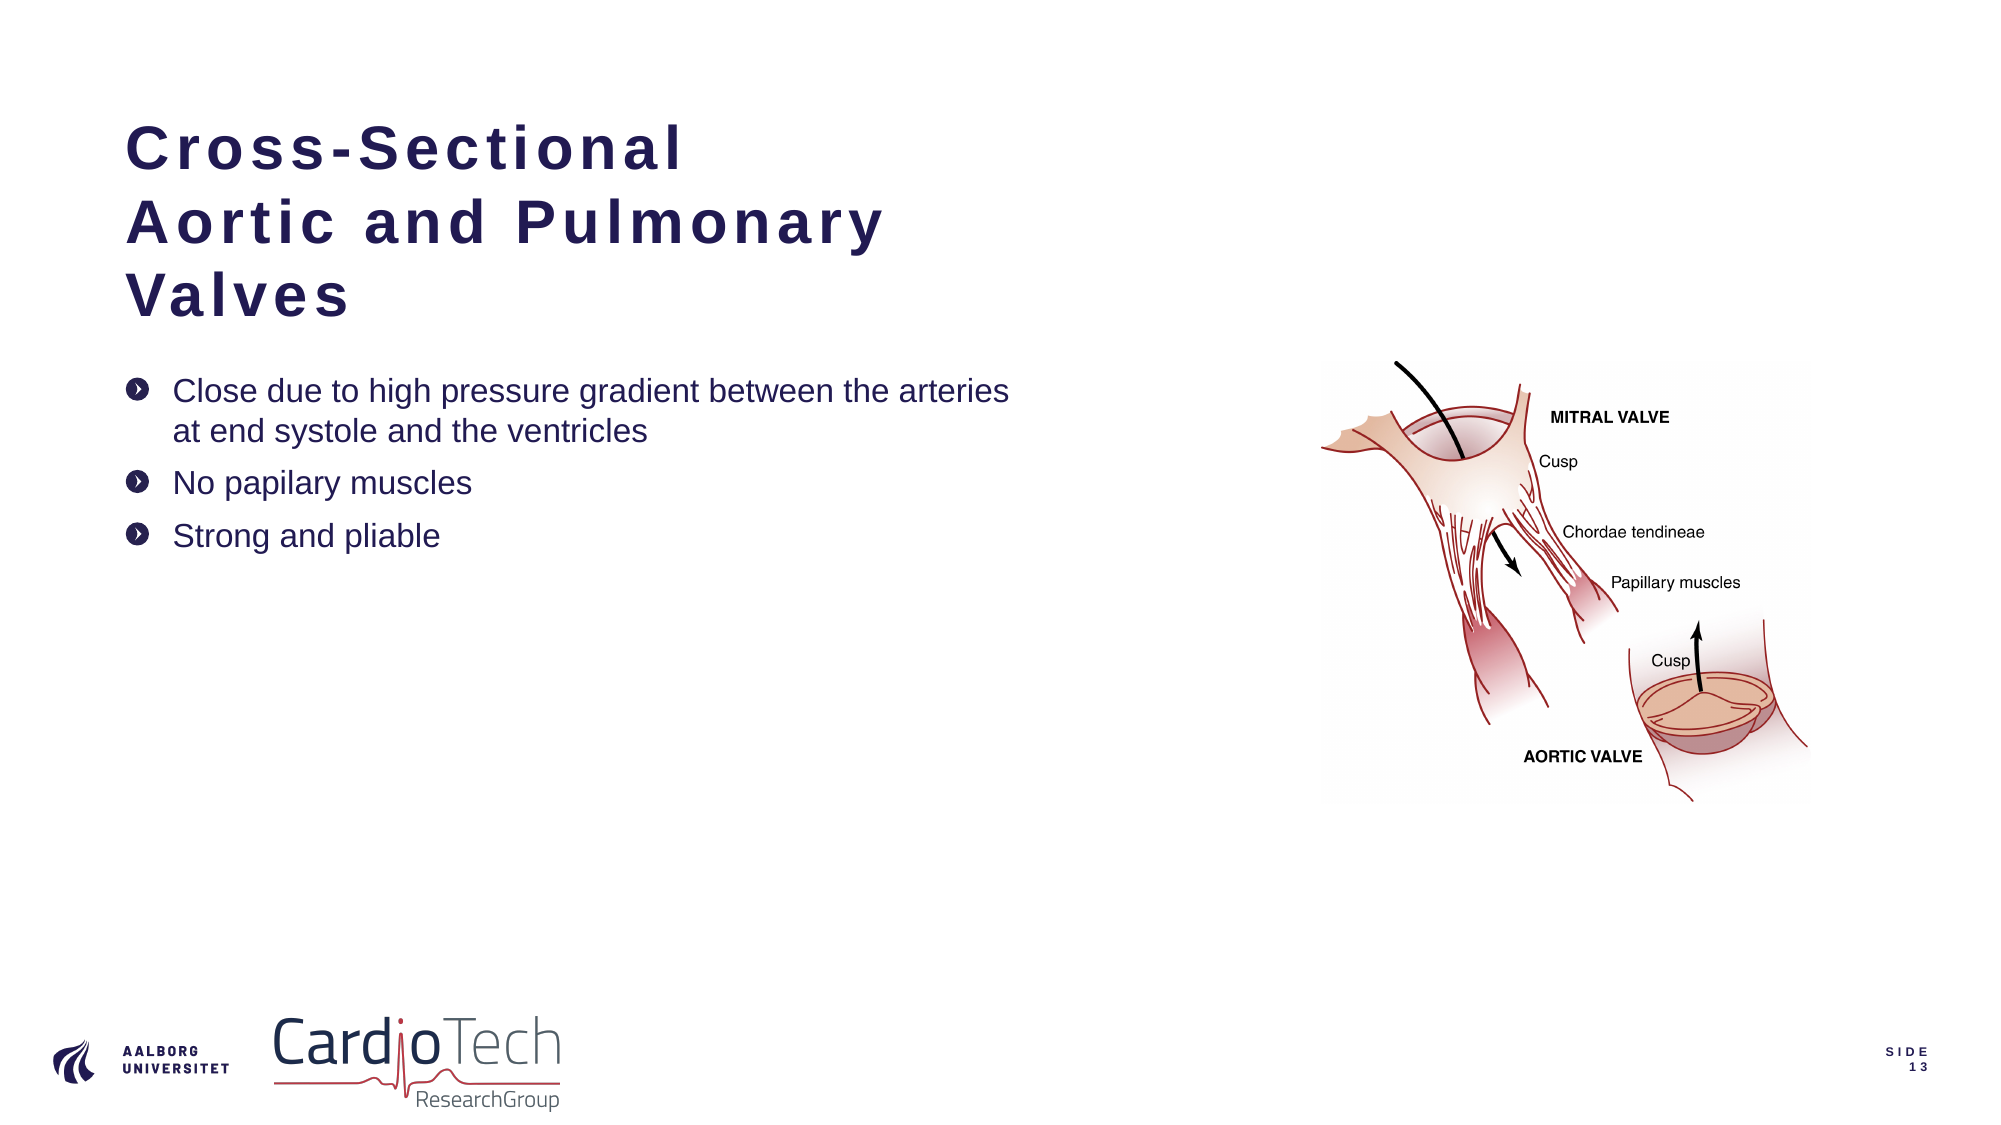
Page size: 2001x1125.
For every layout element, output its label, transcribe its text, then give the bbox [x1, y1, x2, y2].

picture [1321, 361, 1811, 804]
picture [53, 1039, 229, 1084]
picture [274, 1016, 560, 1112]
title Cross-Sectional Aortic and Pulmonary Valves [125, 107, 1017, 338]
list Close due to high pressure gradient between the arteries at end systole and the ventricles No papilary muscles Strong and pliable [125, 361, 1017, 978]
